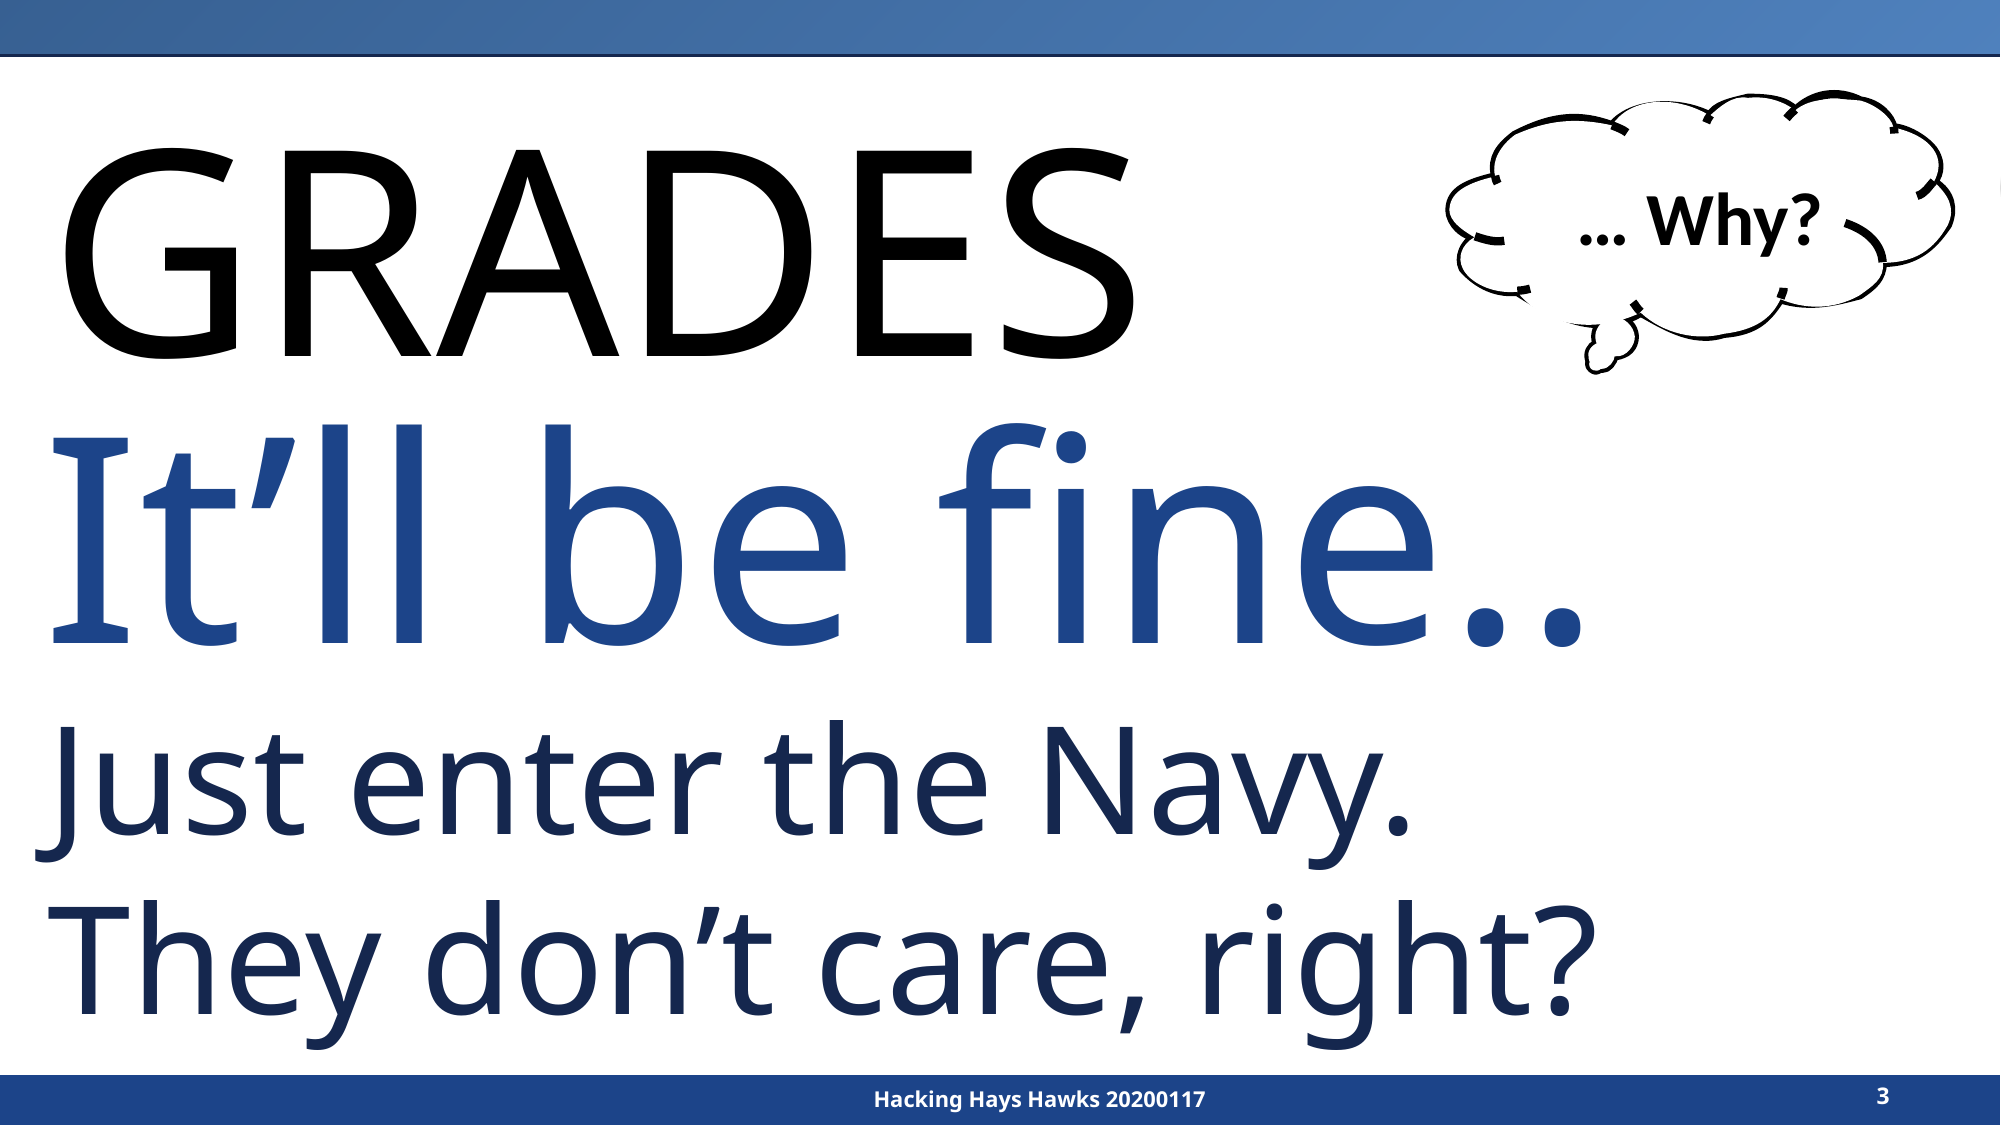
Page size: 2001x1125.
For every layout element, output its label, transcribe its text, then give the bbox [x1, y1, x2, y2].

text_box Just enter the Navy. They don’t care, right? [33, 677, 1984, 1052]
slide_number 3 [1800, 1076, 1967, 1120]
text_box … Why? [1447, 92, 1954, 348]
text_box It’ll be fine.. [27, 348, 2000, 709]
text_box GRADES [33, 61, 1409, 348]
